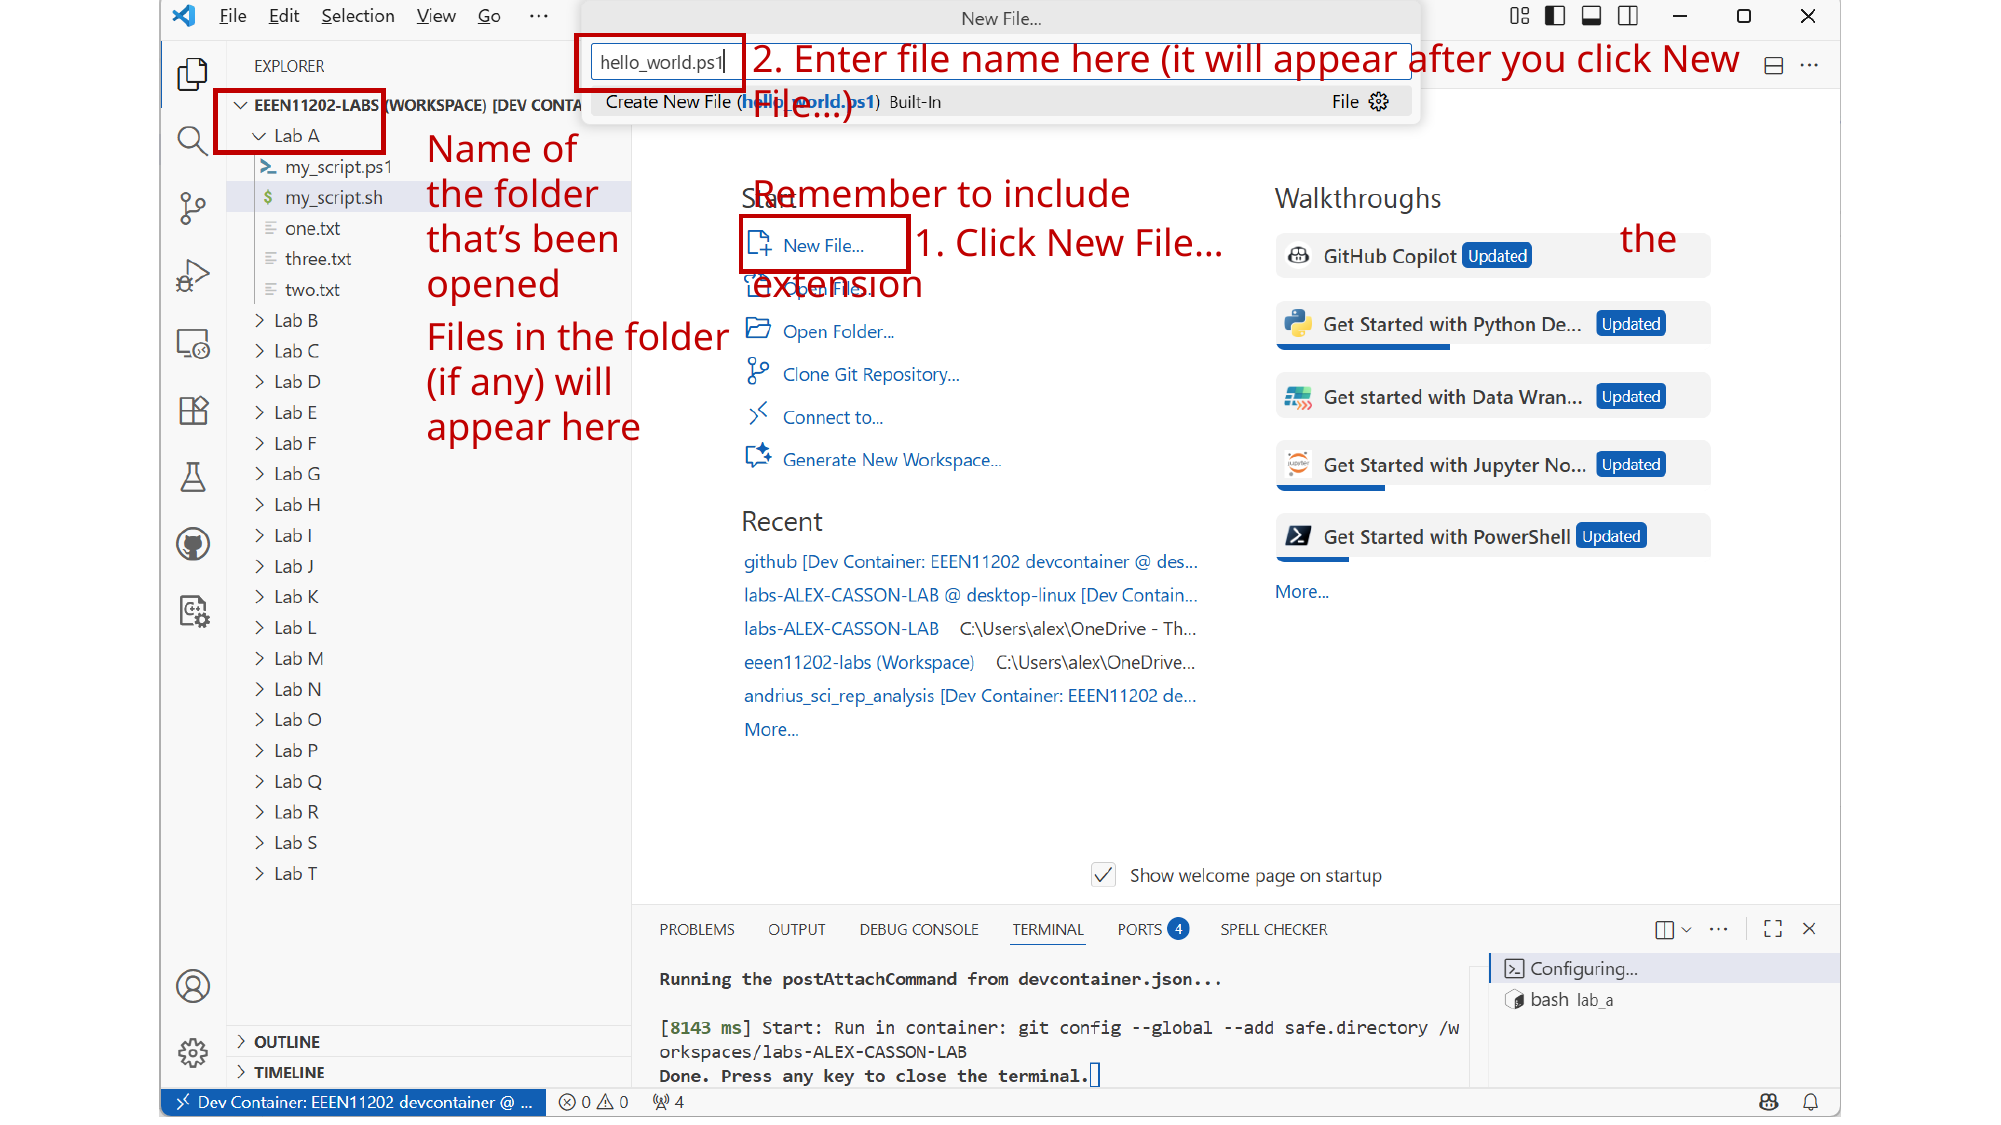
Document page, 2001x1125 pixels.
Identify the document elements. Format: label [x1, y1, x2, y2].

picture [159, 0, 1841, 1118]
